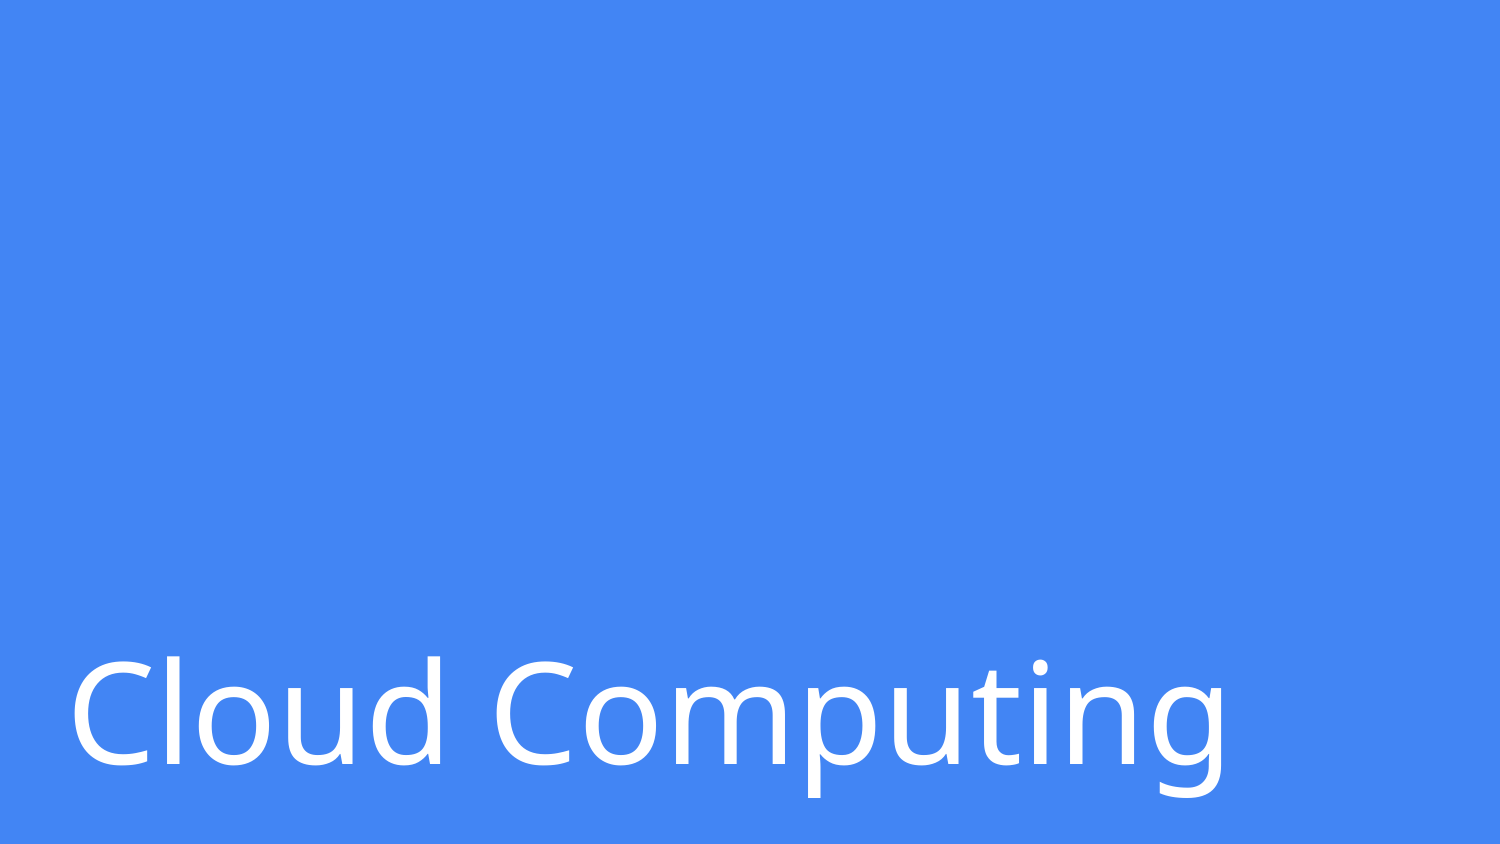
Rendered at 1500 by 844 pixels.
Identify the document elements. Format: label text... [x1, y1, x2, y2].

title Cloud Computing [51, 406, 1383, 809]
